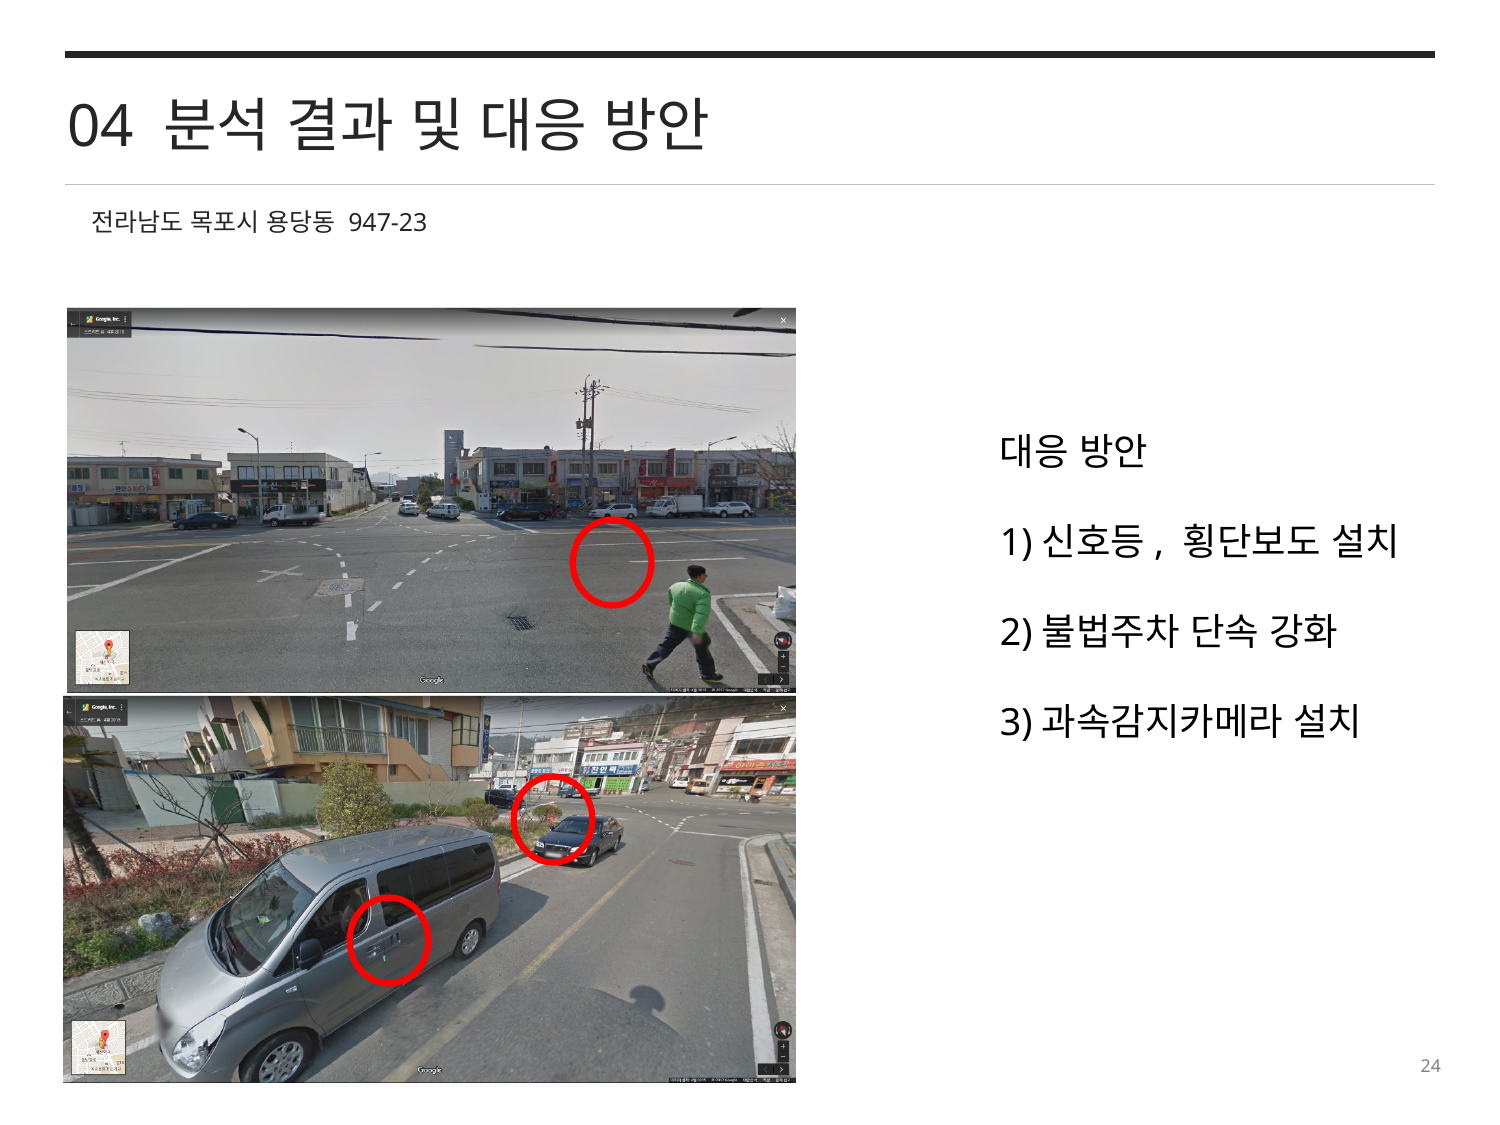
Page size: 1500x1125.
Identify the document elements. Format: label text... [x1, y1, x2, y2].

picture [67, 306, 796, 693]
text_box 대응 방안 1)신호등, 횡단보도 설치 2)불법주차 단속 강화 3)과속감지카메라 설치 [985, 420, 1423, 751]
text_box 04 분석 결과 및 대응 방안 [53, 80, 1187, 166]
picture [63, 695, 796, 1083]
text_box 전라남도 목포시 용당동 947-23 [76, 195, 1211, 244]
